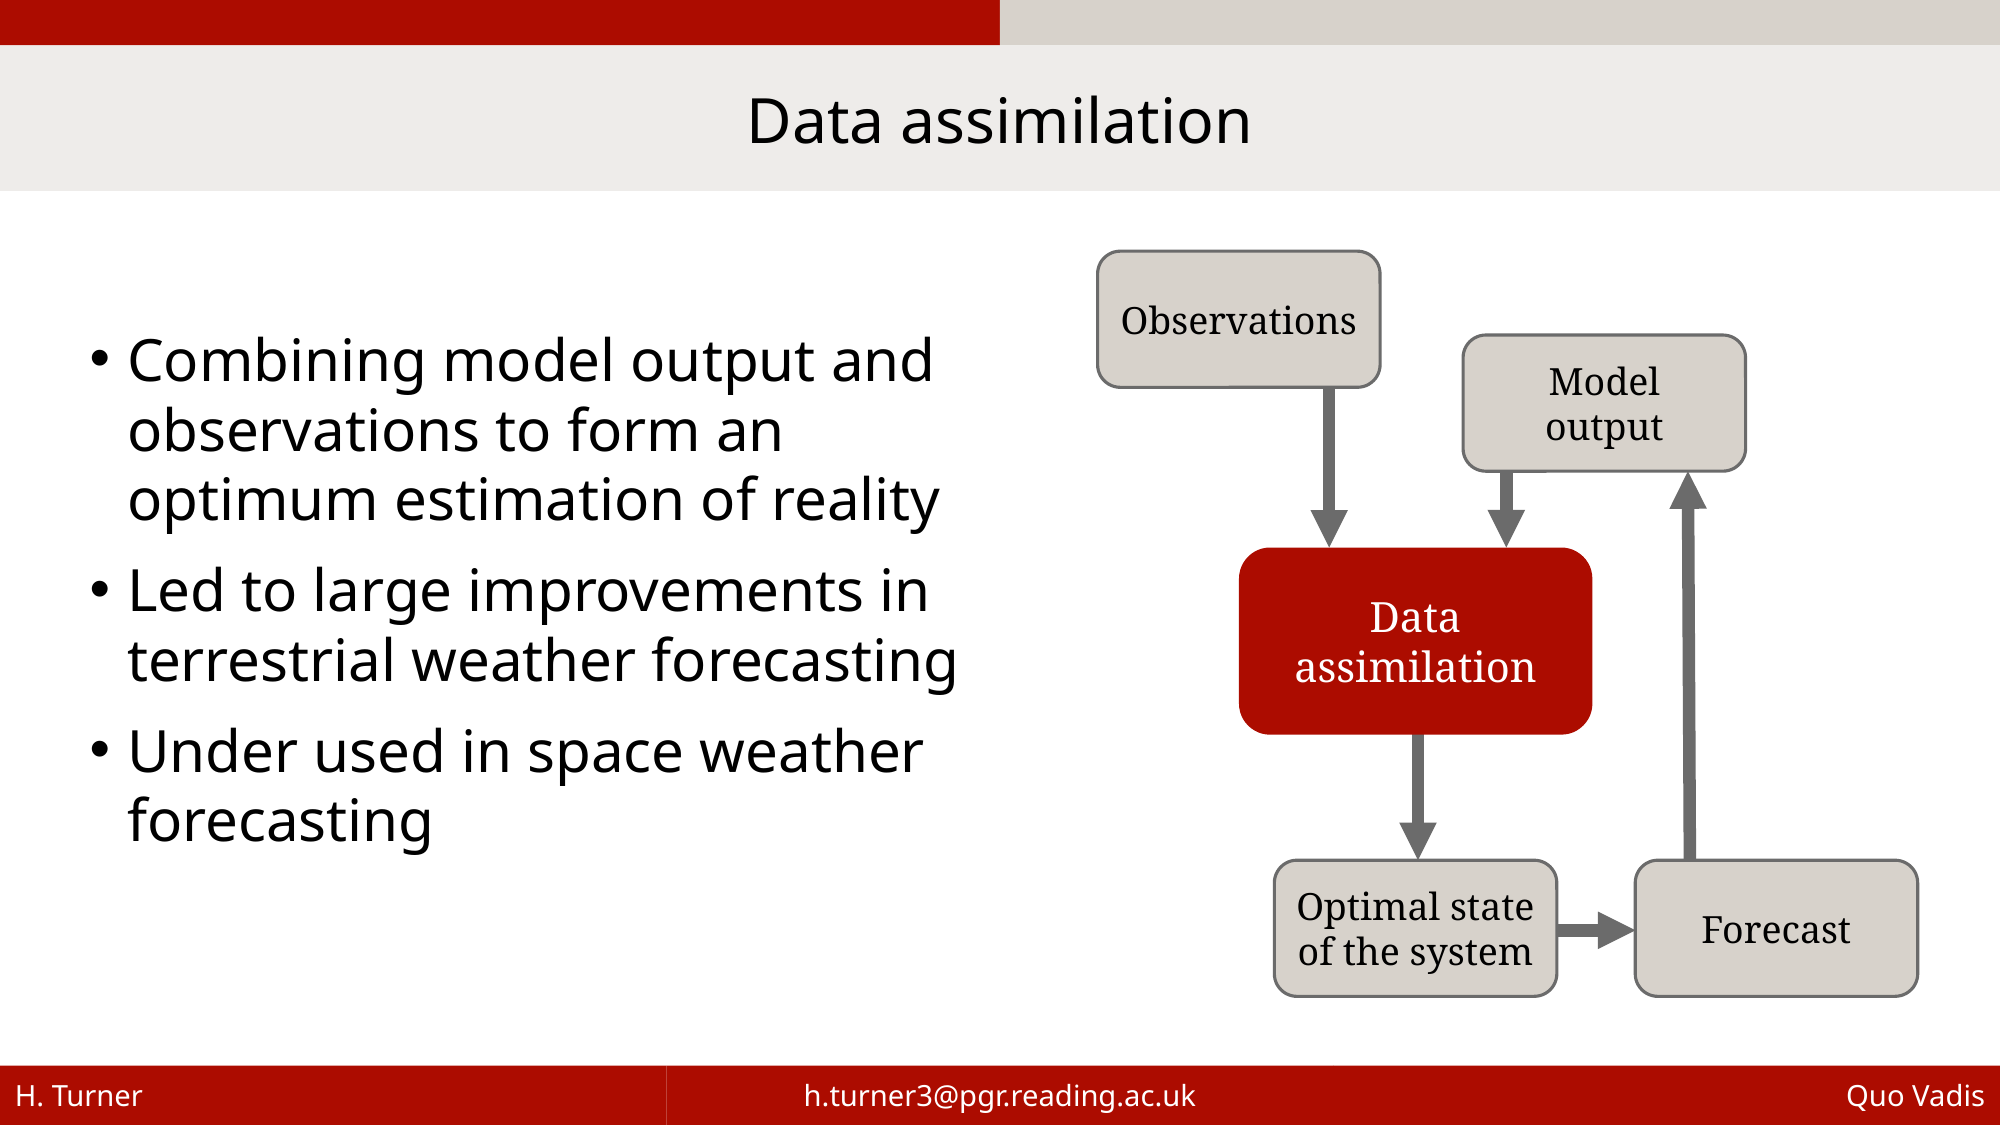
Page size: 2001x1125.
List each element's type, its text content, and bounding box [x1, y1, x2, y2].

text_box Quo Vadis [1332, 1064, 2000, 1125]
text_box Data assimilation [1237, 546, 1594, 736]
text_box Data assimilation [0, 44, 2000, 192]
text_box H. Turner [0, 1064, 666, 1125]
text_box [0, 0, 999, 44]
text_box Model output [1462, 333, 1747, 473]
text_box Optimal state of the system [1273, 859, 1558, 998]
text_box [1687, 471, 1691, 887]
text_box h.turner3@pgr.reading.ac.uk [666, 1064, 1332, 1125]
text_box Forecast [1634, 859, 1919, 998]
text_box Observations [1096, 250, 1382, 389]
text_box Combining model output and observations to form an optimum estimation of reality Led to large improvements in terrestrial weather forecasting Under used in space weather forecasting [74, 315, 1042, 920]
text_box [999, 0, 2000, 44]
